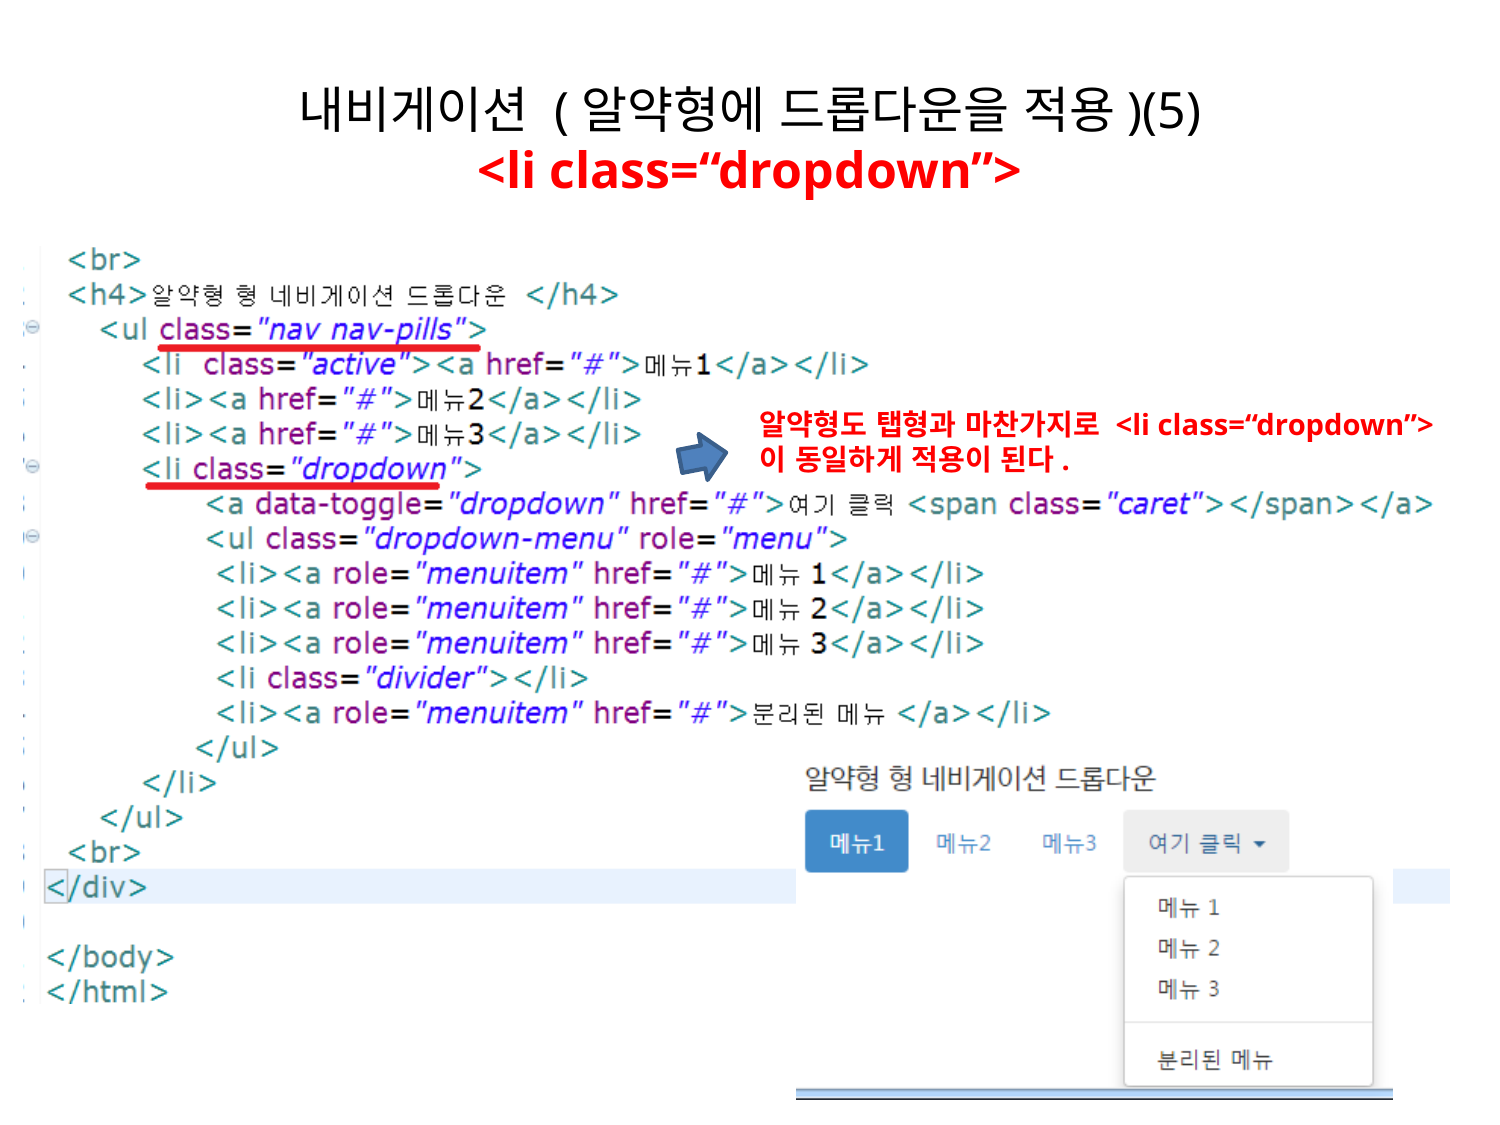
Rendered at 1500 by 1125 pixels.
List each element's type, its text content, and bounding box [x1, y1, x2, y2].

title 내비게이션 (알약형에 드롭다운을 적용)(5) <li class=“dropdown”> [75, 45, 1425, 233]
picture [23, 245, 1451, 1101]
